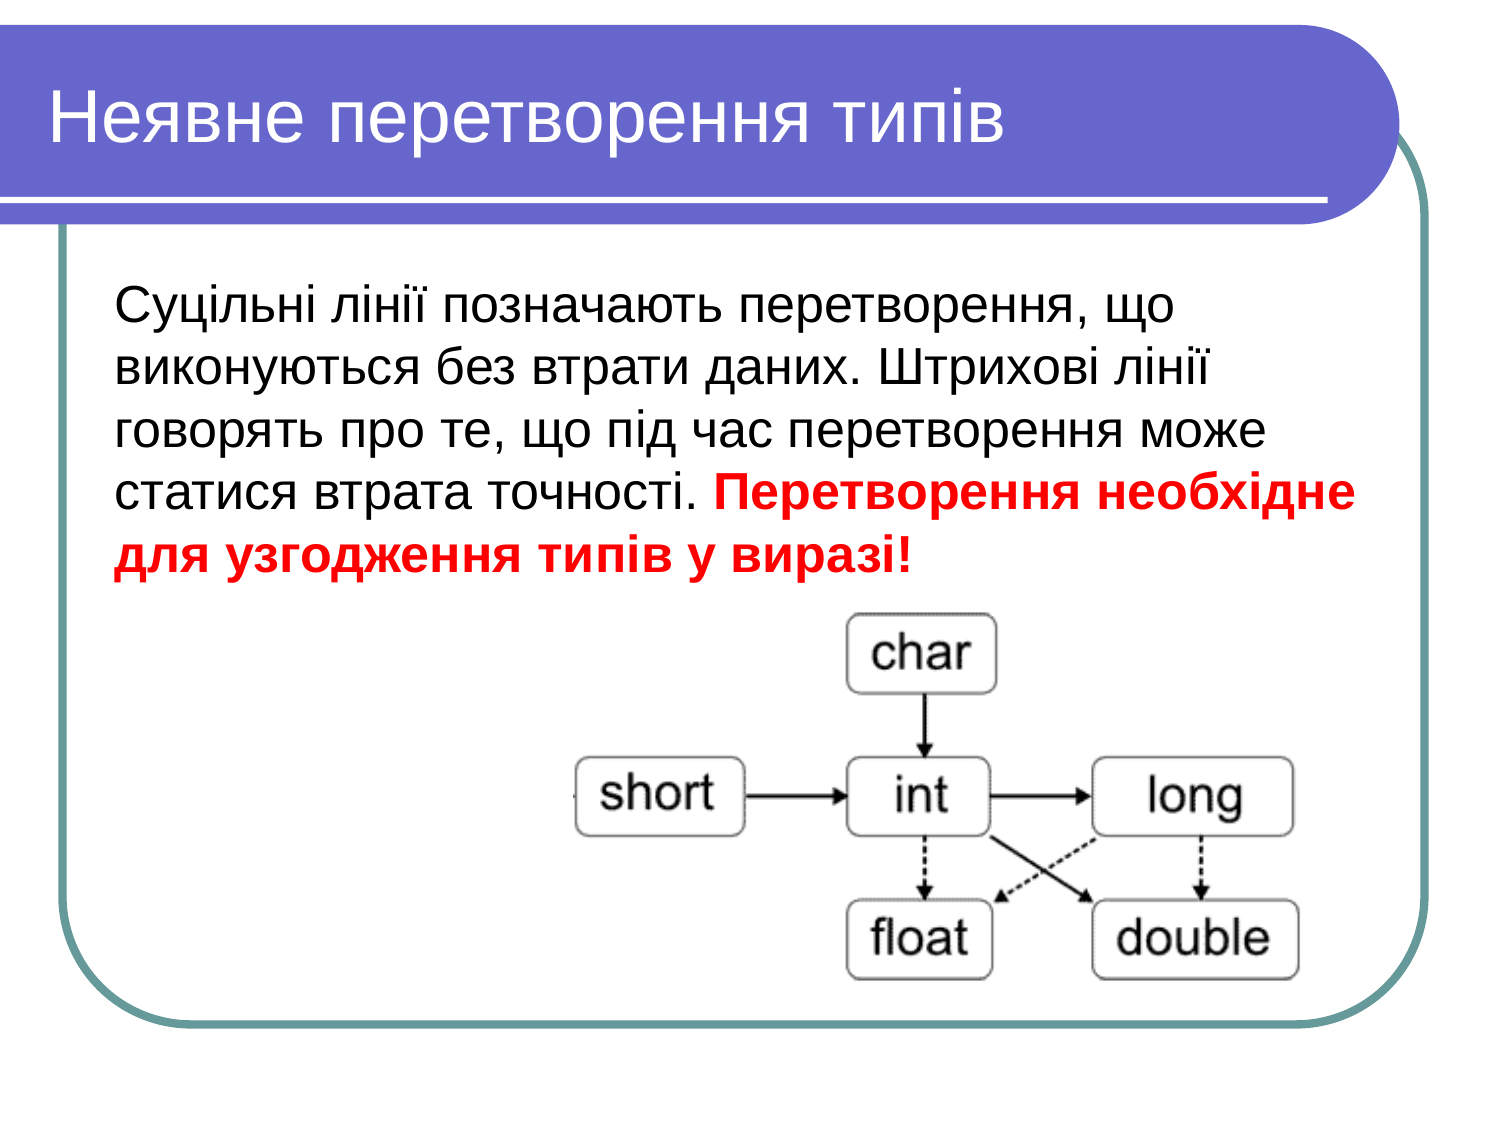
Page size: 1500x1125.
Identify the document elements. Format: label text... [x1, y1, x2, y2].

picture [261, 609, 1306, 985]
title Неявне перетворення типів [31, 37, 1347, 188]
list Суцільні лінії позначають перетворення, що виконуються без втрати даних. Штрихові лінії говорять про те, що під час перетворення може статися втрата точності. Перетворення необхідне для узгодження типів у виразі! [99, 262, 1400, 988]
